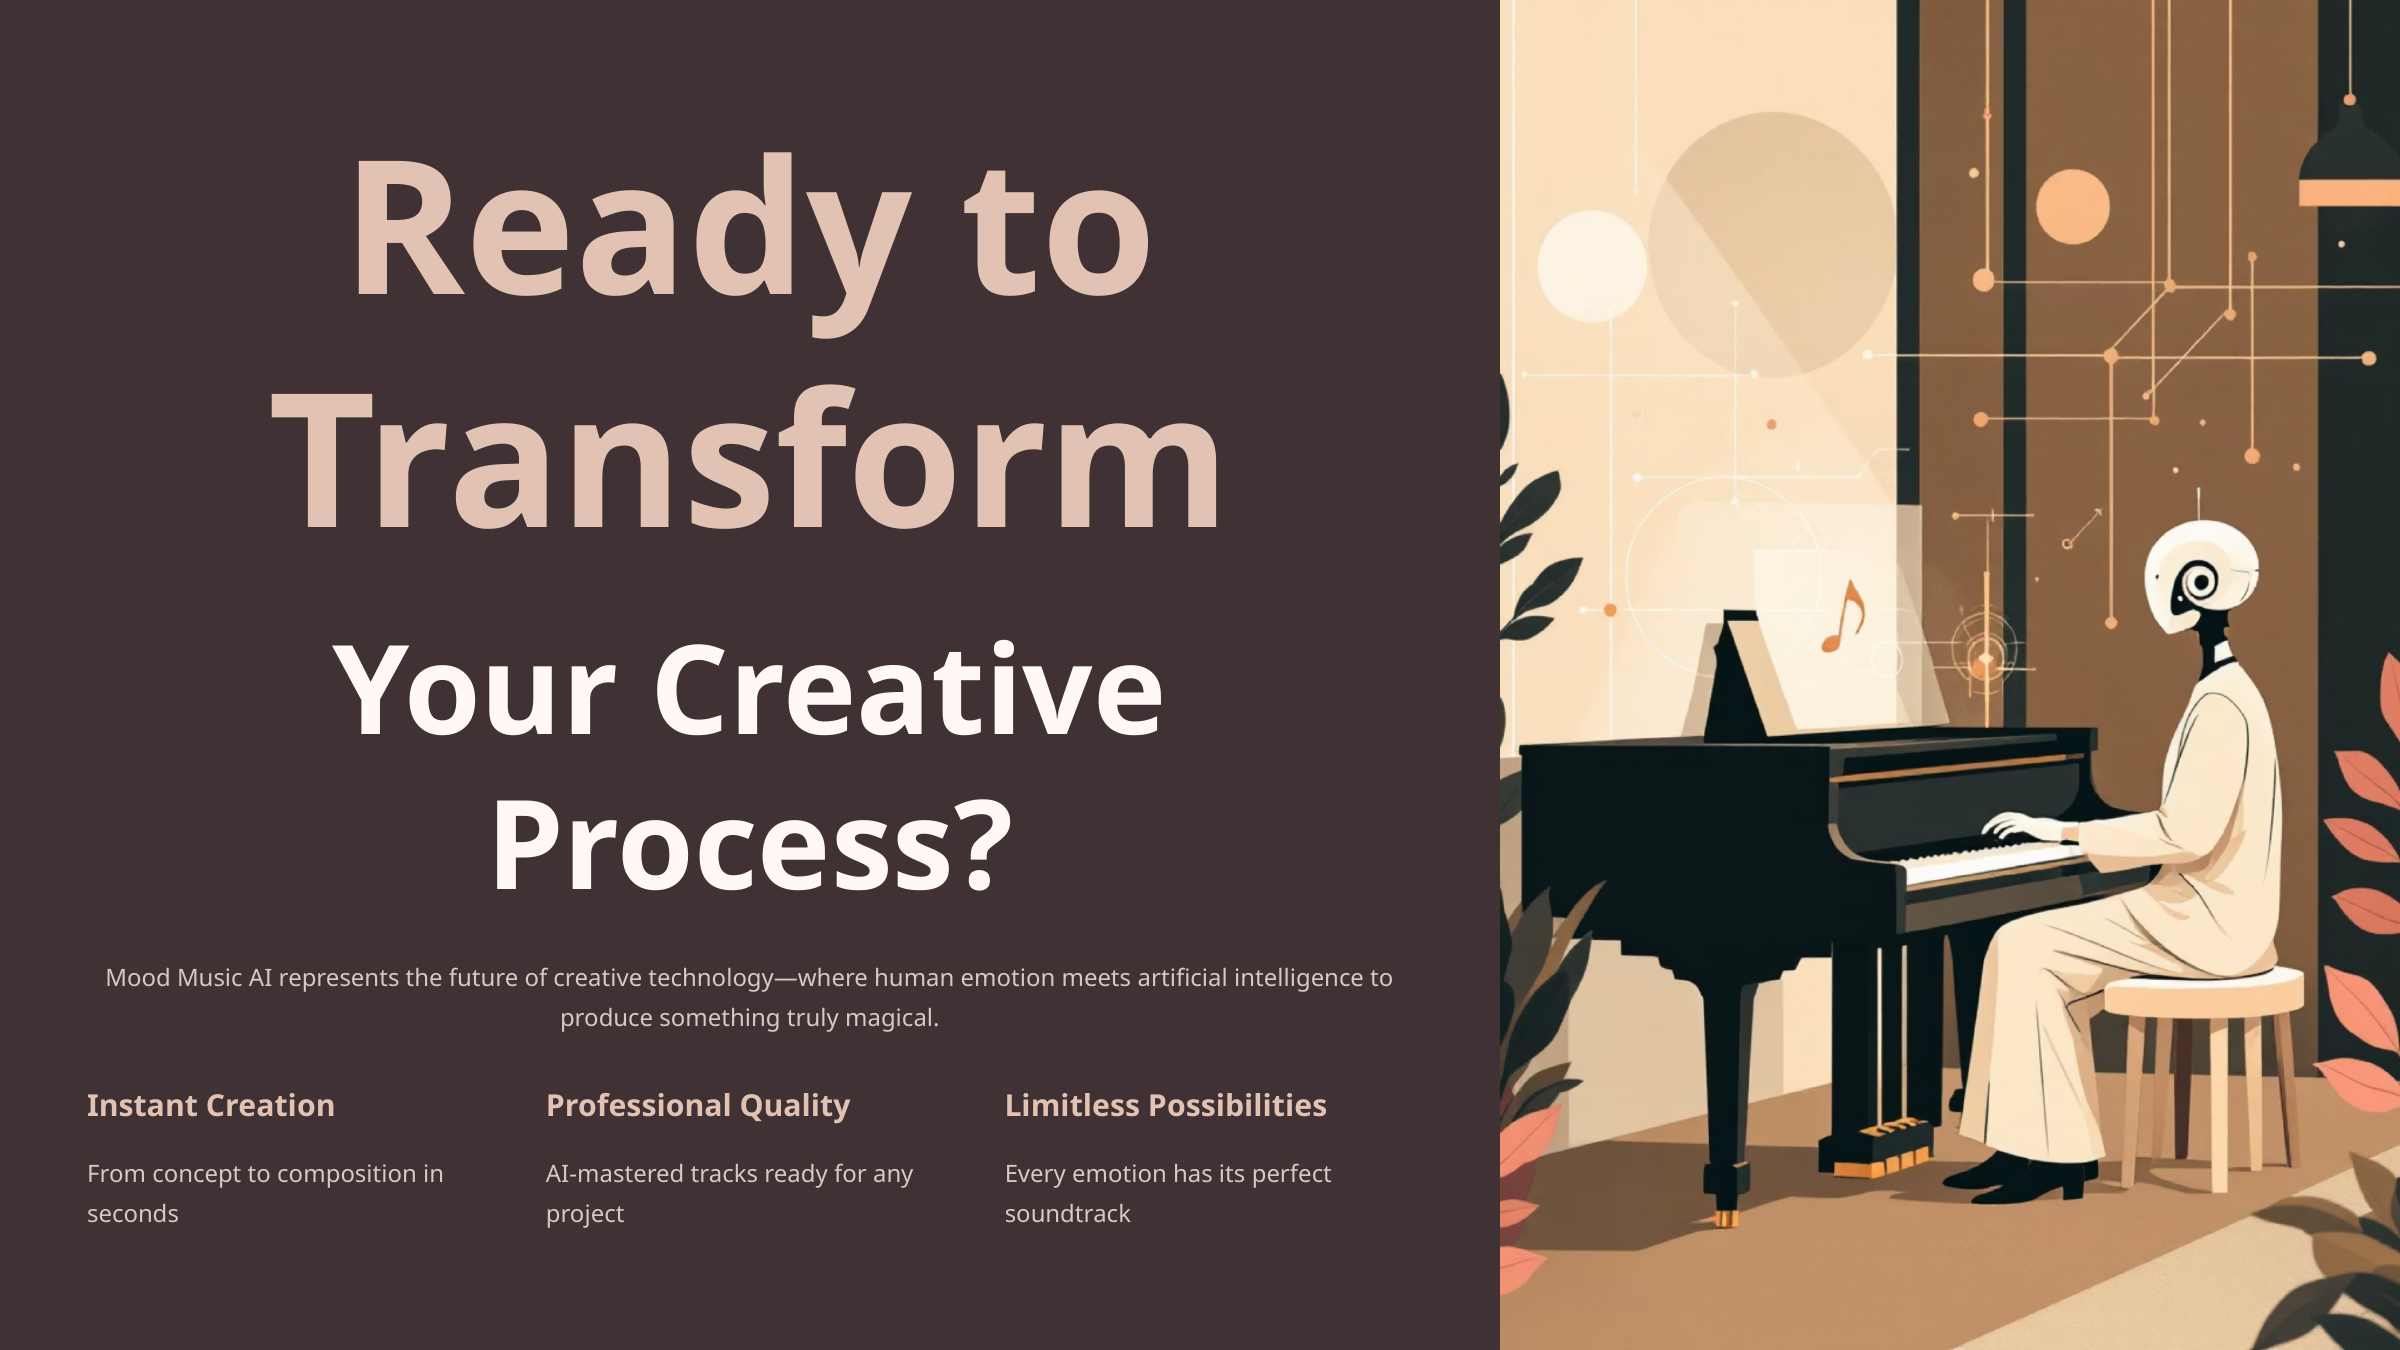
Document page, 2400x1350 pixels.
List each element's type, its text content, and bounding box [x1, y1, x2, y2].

text_box From concept to composition in seconds [86, 1148, 484, 1228]
text_box Mood Music AI represents the future of creative technology—where human emotion meets artificial intelligence to produce something truly magical. [87, 951, 1413, 1032]
text_box Limitless Possibilities [1004, 1084, 1349, 1124]
text_box Instant Creation [87, 1084, 399, 1124]
picture [1499, 0, 2400, 1350]
text_box Ready to Transform [87, 99, 1413, 567]
text_box AI-mastered tracks ready for any project [545, 1148, 943, 1228]
text_box Every emotion has its perfect soundtrack [1004, 1148, 1416, 1228]
text_box Your Creative Process? [87, 603, 1413, 915]
text_box Professional Quality [545, 1084, 867, 1124]
